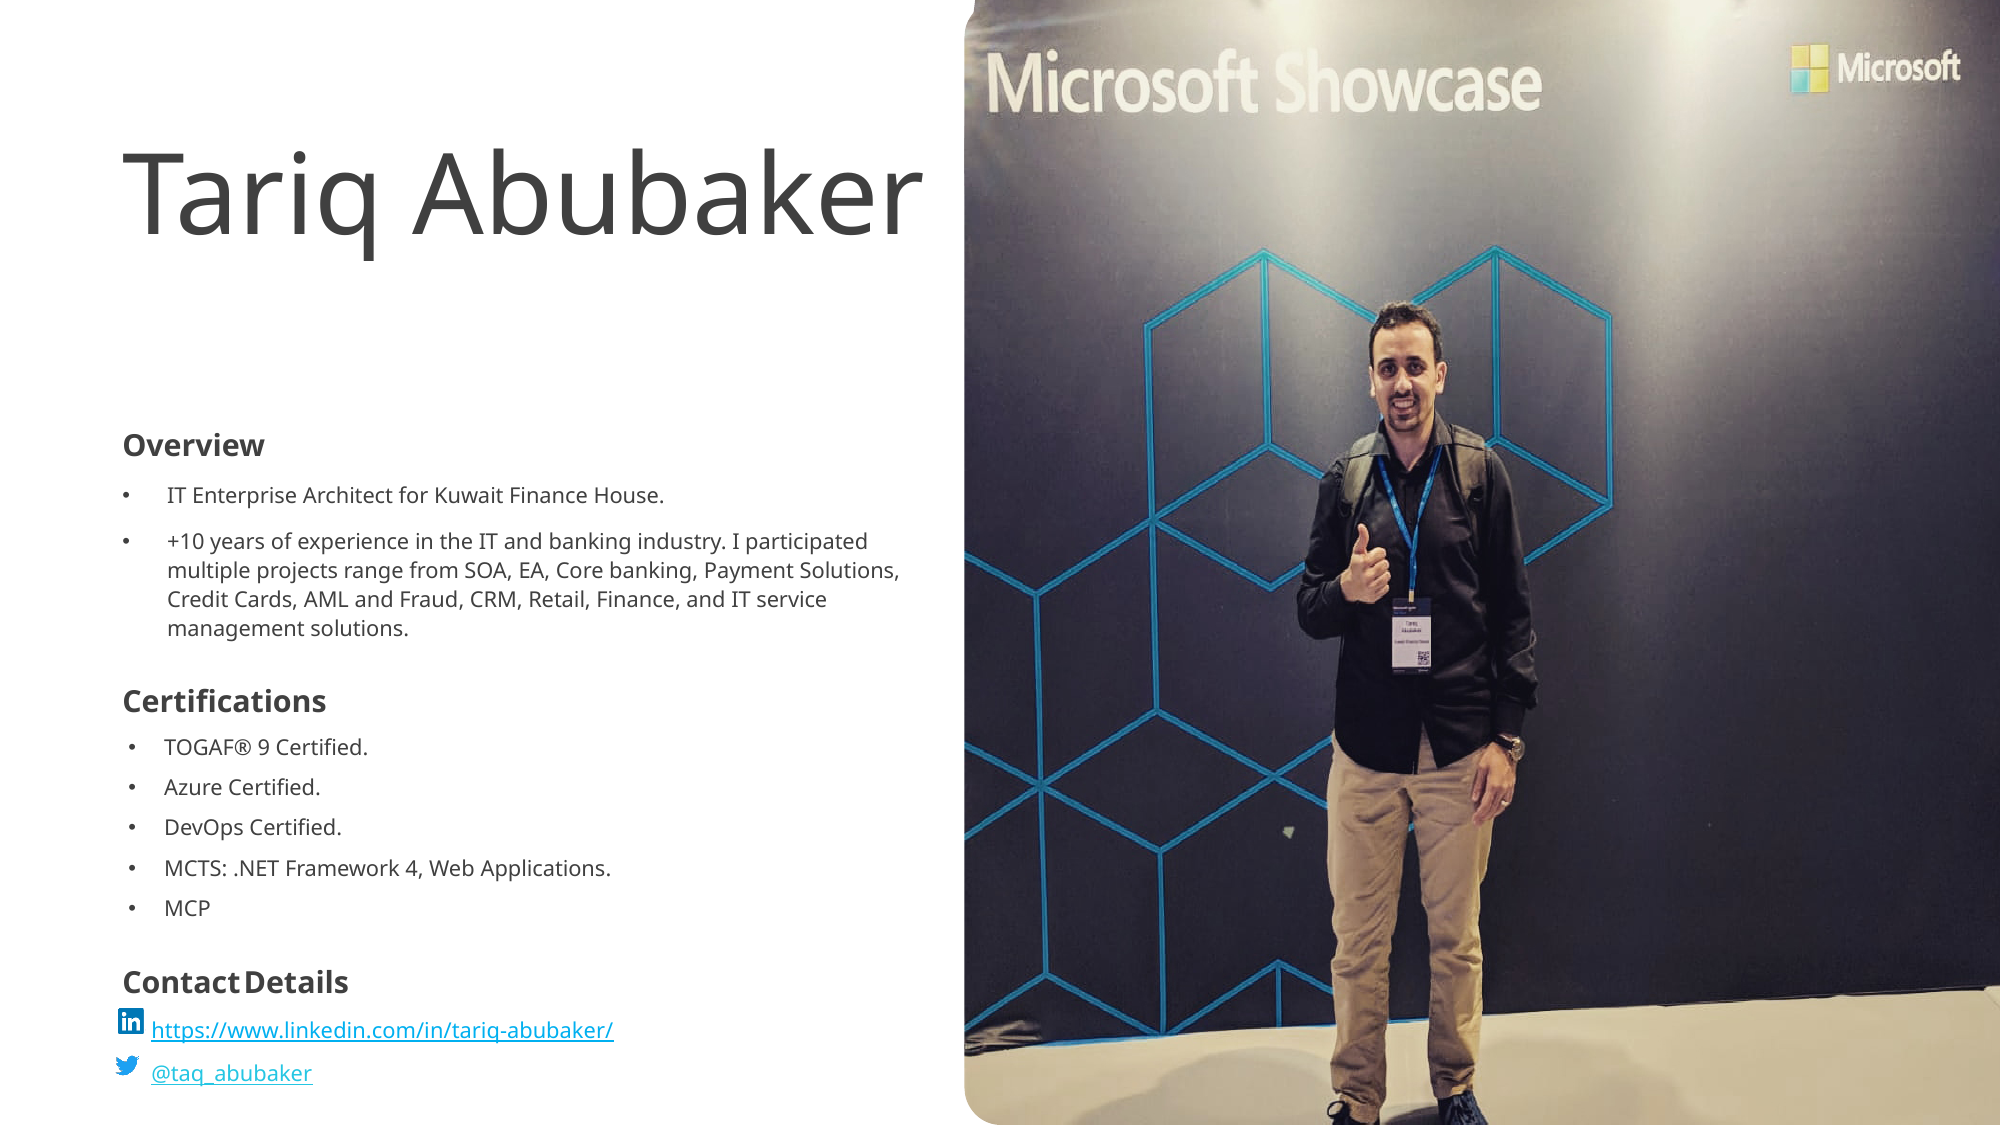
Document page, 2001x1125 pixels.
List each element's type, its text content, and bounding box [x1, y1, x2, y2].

picture [108, 1046, 146, 1084]
title Tariq Abubaker [107, 59, 948, 338]
picture [964, 0, 2000, 1125]
text_box Overview IT Enterprise Architect for Kuwait Finance House. +10 years of experience in the IT and banking industry. I participated multiple projects range from SOA, EA, Core banking, Payment Solutions, Credit Cards, AML and Fraud, CRM, Retail, Finance, and IT service management solutions. Certifications TOGAF® 9 Certified. Azure Certified. DevOps Certified. MCTS: .NET Framework 4, Web Applications. MCP Contact Details https://www.linkedin.com/in/tariq-abubaker/ @taq_abubaker [107, 422, 948, 1096]
picture [129, 1019, 133, 1030]
picture [134, 1018, 139, 1030]
